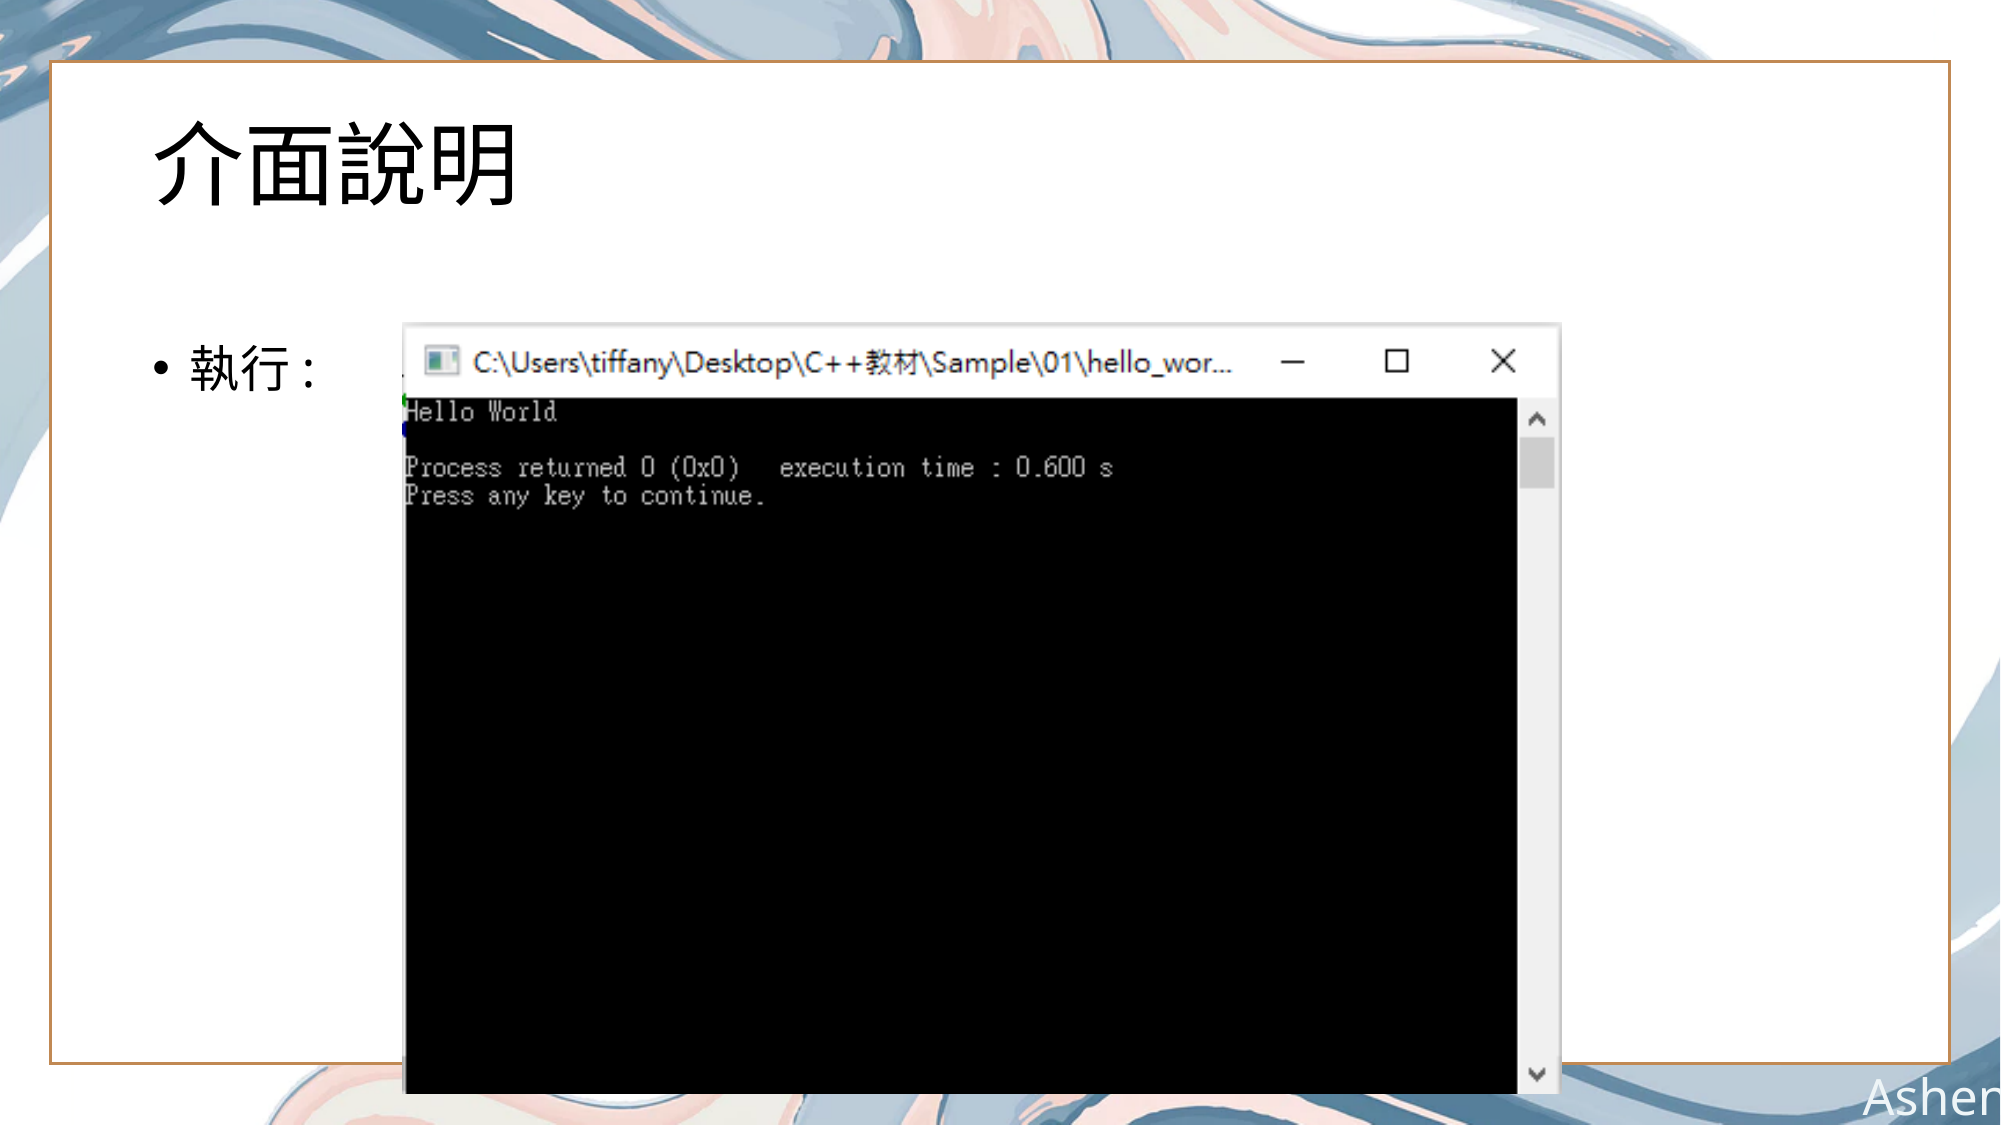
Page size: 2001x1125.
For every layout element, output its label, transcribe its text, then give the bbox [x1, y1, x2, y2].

list 執行: [137, 299, 1863, 1014]
title 介面說明 [137, 59, 1863, 278]
text_box [50, 61, 1950, 1064]
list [402, 322, 1562, 1094]
picture [0, 0, 2001, 1125]
